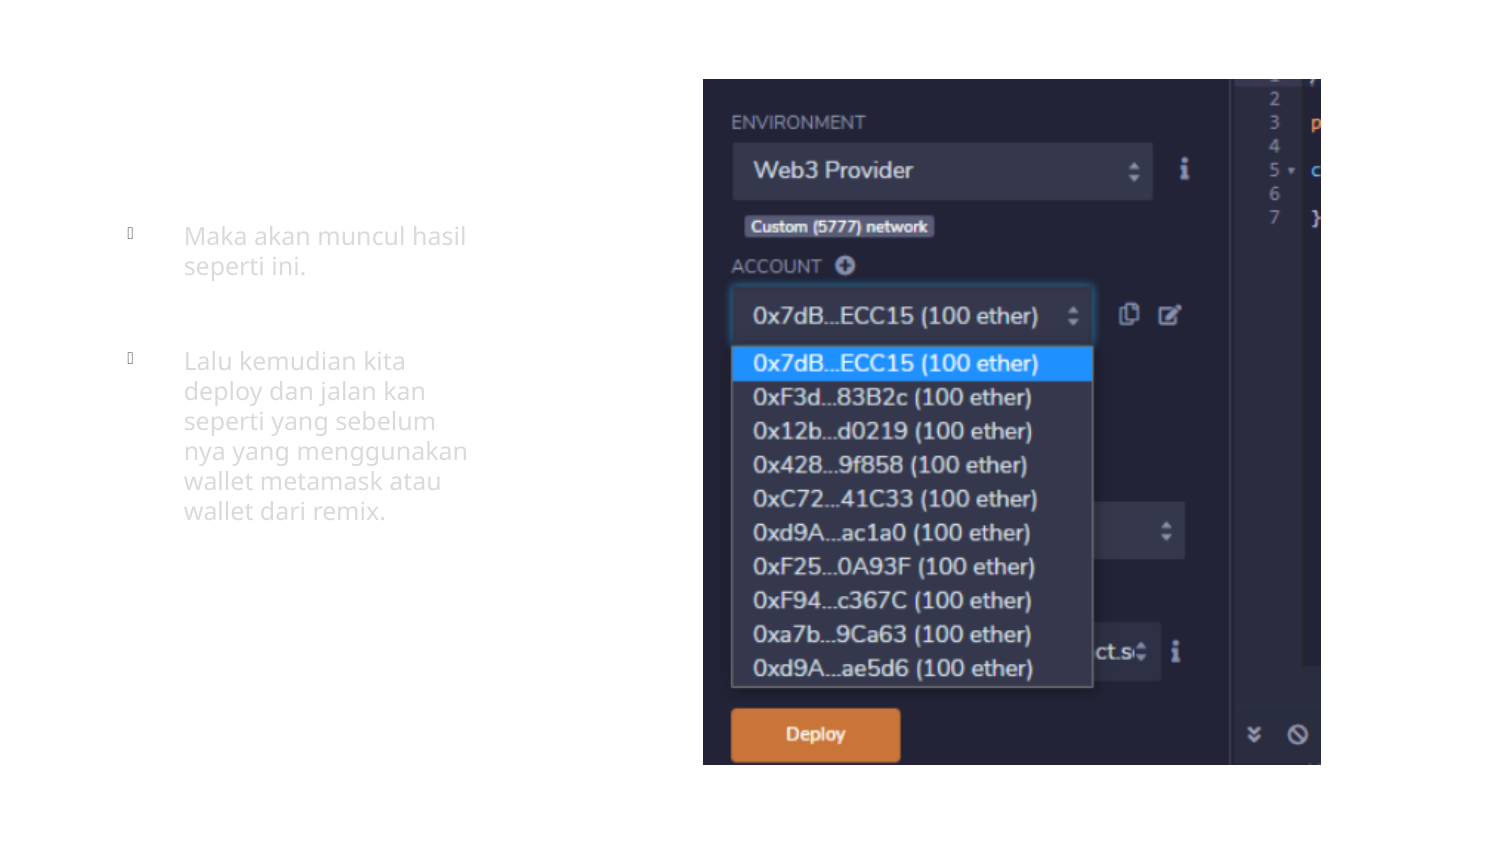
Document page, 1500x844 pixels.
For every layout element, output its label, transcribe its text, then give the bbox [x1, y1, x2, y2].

picture [703, 78, 1321, 765]
text_box Maka akan muncul hasil seperti ini. Lalu kemudian kita deploy dan jalan kan seperti yang sebelum nya yang menggunakan wallet metamask atau wallet dari remix. [112, 213, 492, 765]
